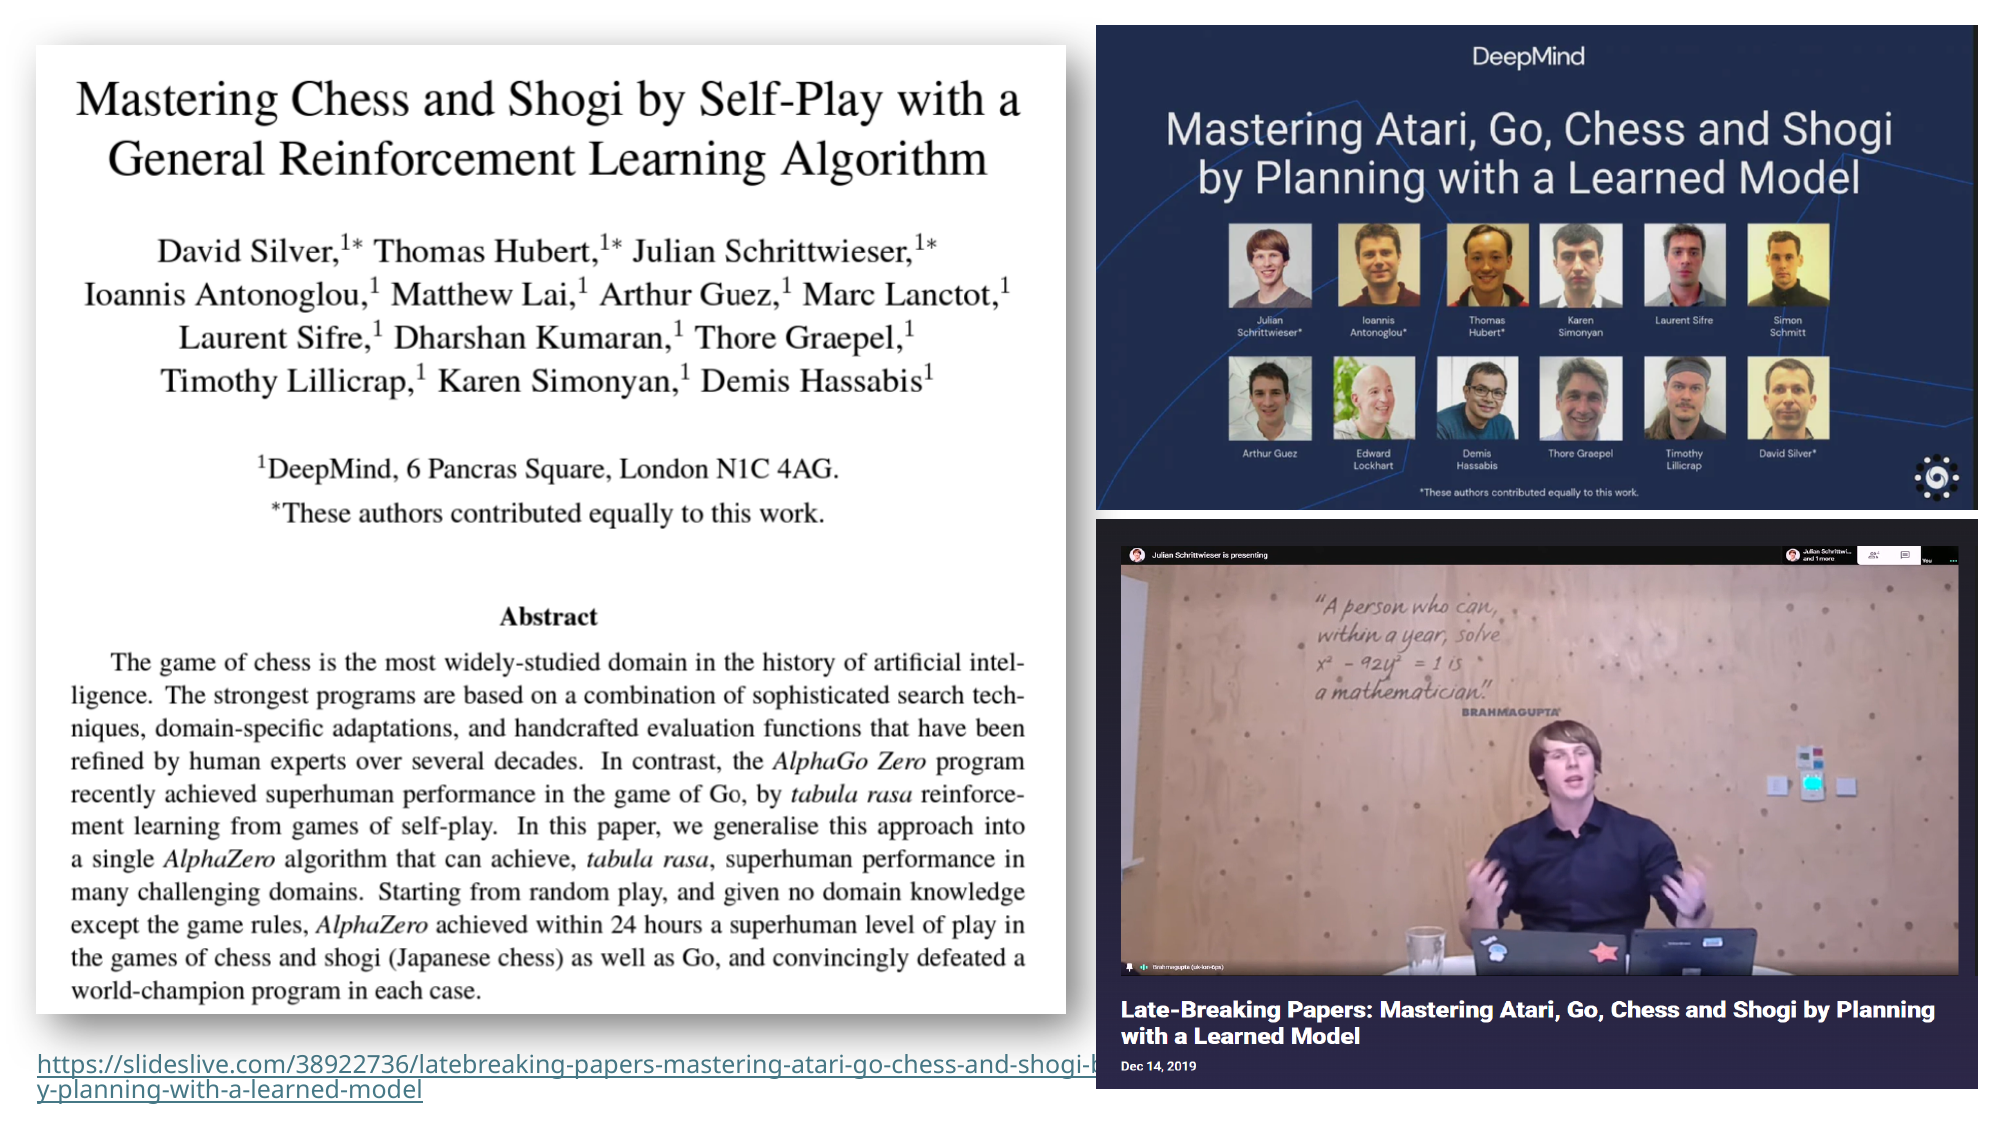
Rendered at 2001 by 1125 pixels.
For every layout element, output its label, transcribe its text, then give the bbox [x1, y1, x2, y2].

picture [1095, 518, 1979, 1089]
picture [36, 44, 1066, 1014]
text_box https://slideslive.com/38922736/latebreaking-papers-mastering-atari-go-chess-and-shogi-by-planning-with-a-learned-model [22, 1041, 1131, 1091]
picture [1095, 25, 1979, 511]
